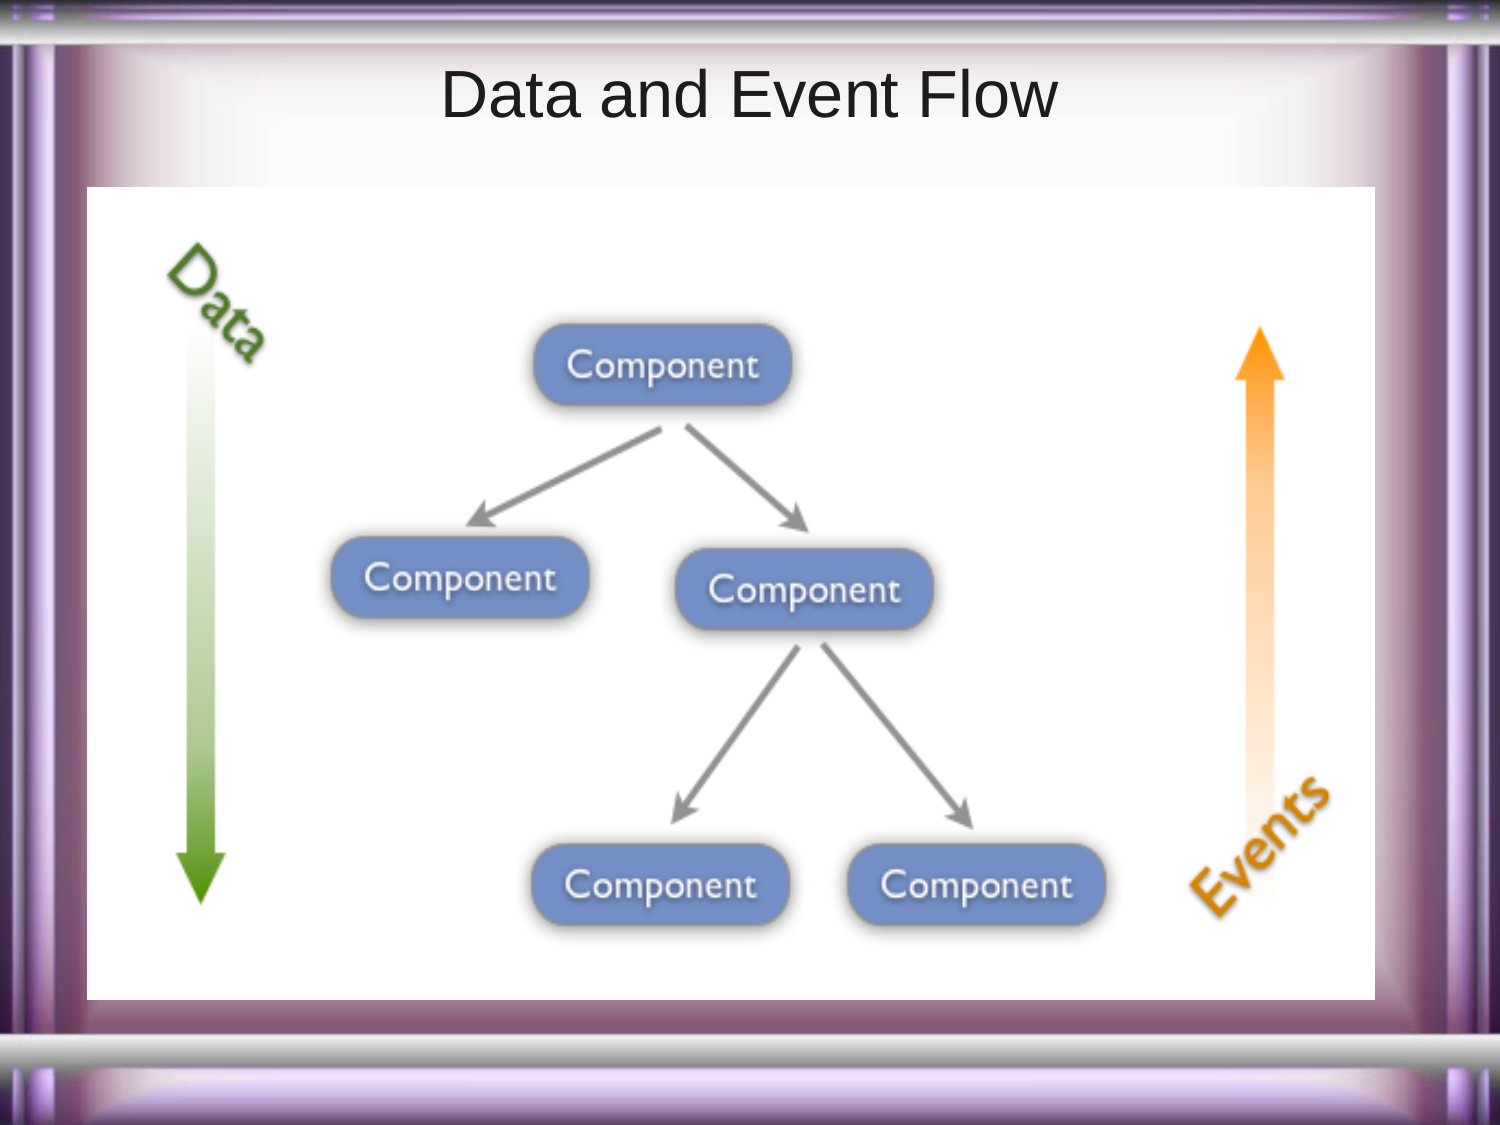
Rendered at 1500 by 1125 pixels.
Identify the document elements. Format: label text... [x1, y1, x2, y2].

picture [0, 0, 1500, 1125]
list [87, 187, 1376, 1001]
title Data and Event Flow [75, 45, 1425, 138]
